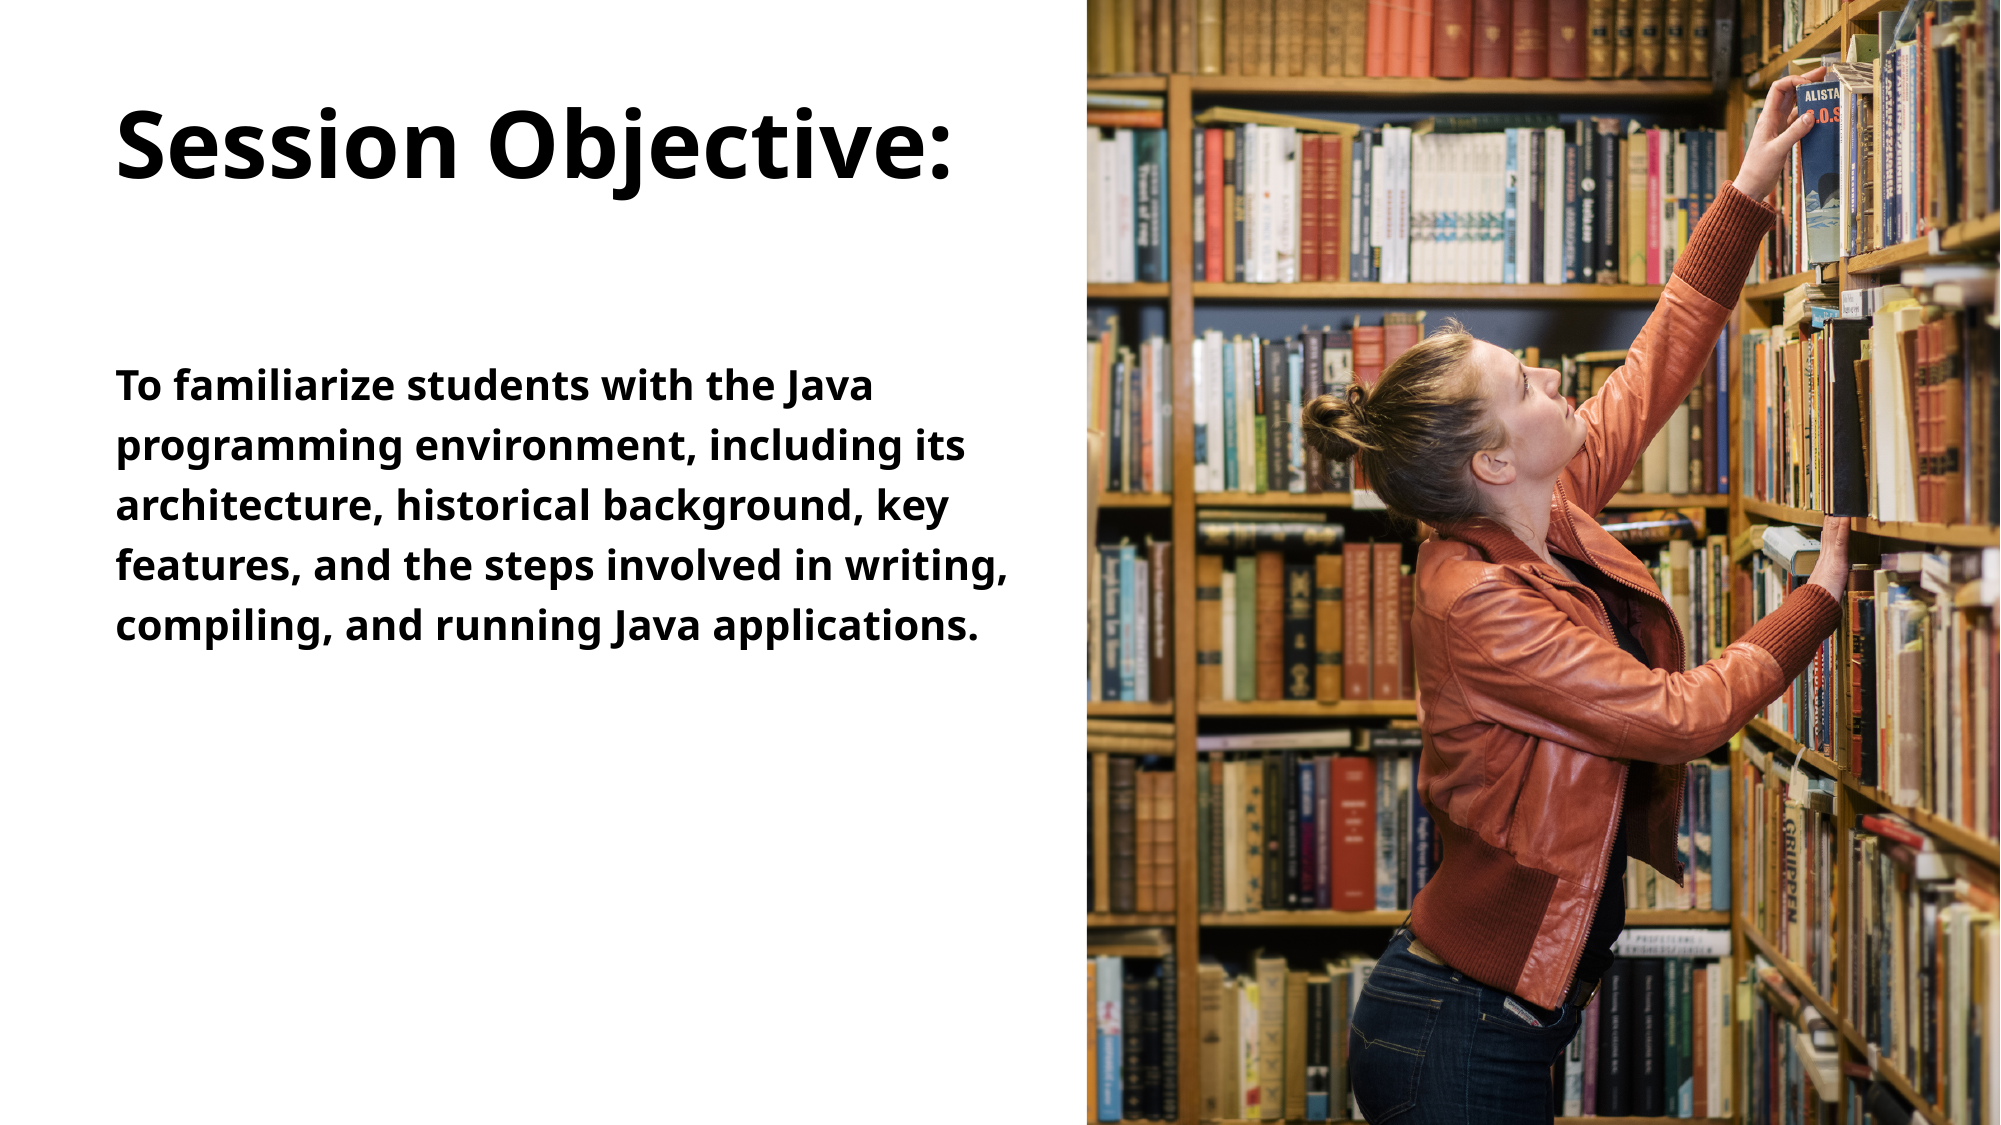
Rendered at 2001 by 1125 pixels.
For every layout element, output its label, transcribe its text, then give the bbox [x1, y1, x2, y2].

list To familiarize students with the Java programming environment, including its architecture, historical background, key features, and the steps involved in writing, compiling, and running Java applications. [100, 340, 1033, 905]
picture [1086, 0, 2000, 1125]
title Session Objective: [100, 90, 1033, 276]
